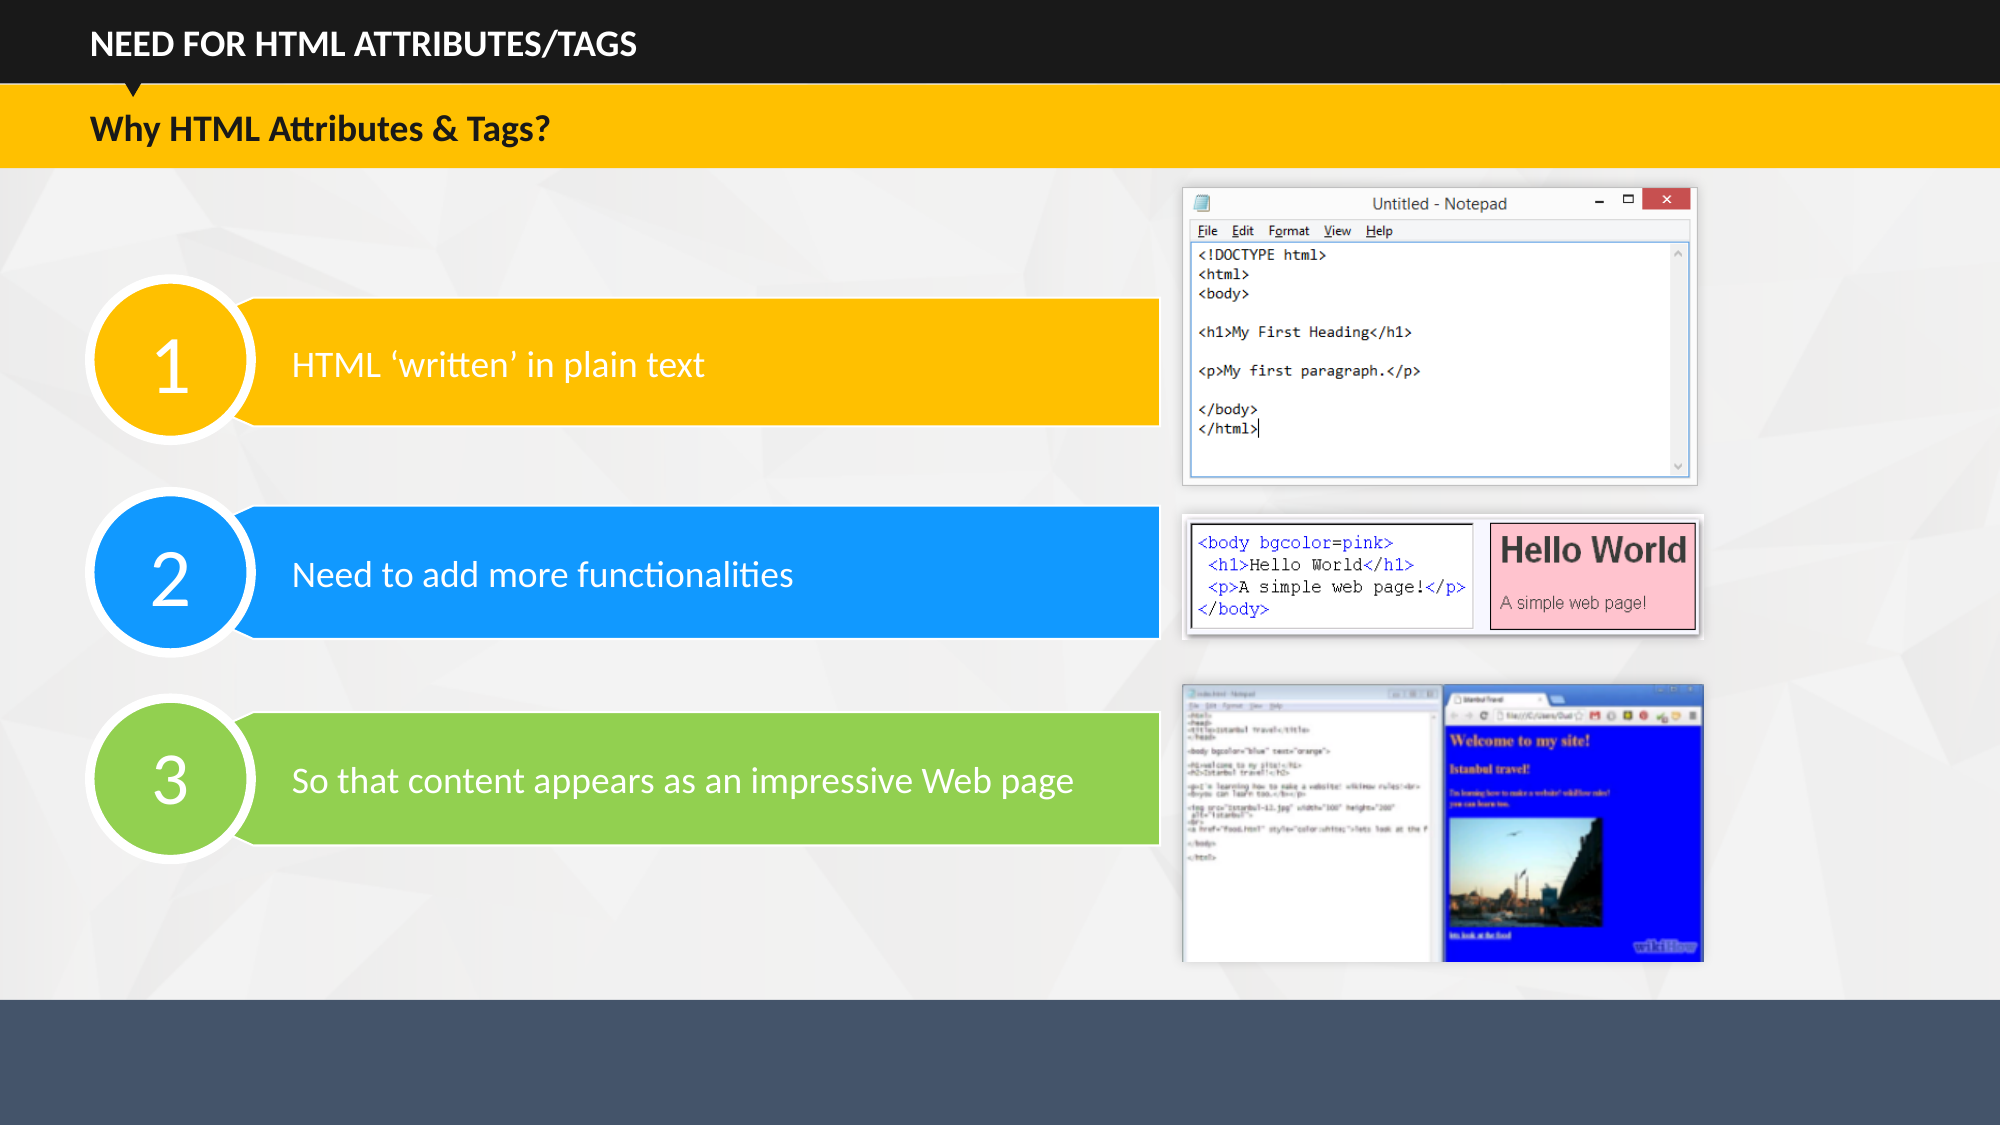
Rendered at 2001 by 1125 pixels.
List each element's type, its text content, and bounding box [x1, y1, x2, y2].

text_box HTML ‘written’ in plain text [229, 296, 1162, 428]
text_box 3 [88, 697, 253, 861]
text_box [117, 72, 149, 100]
text_box 2 [88, 490, 253, 655]
text_box So that content appears as an impressive Web page [229, 711, 1162, 847]
text_box NEED FOR HTML ATTRIBUTES/TAGS [0, 0, 2000, 84]
text_box 1 [88, 277, 253, 442]
text_box Why HTML Attributes & Tags? [0, 84, 2000, 169]
picture [0, 169, 2000, 999]
text_box Need to add more functionalities [230, 504, 1162, 641]
